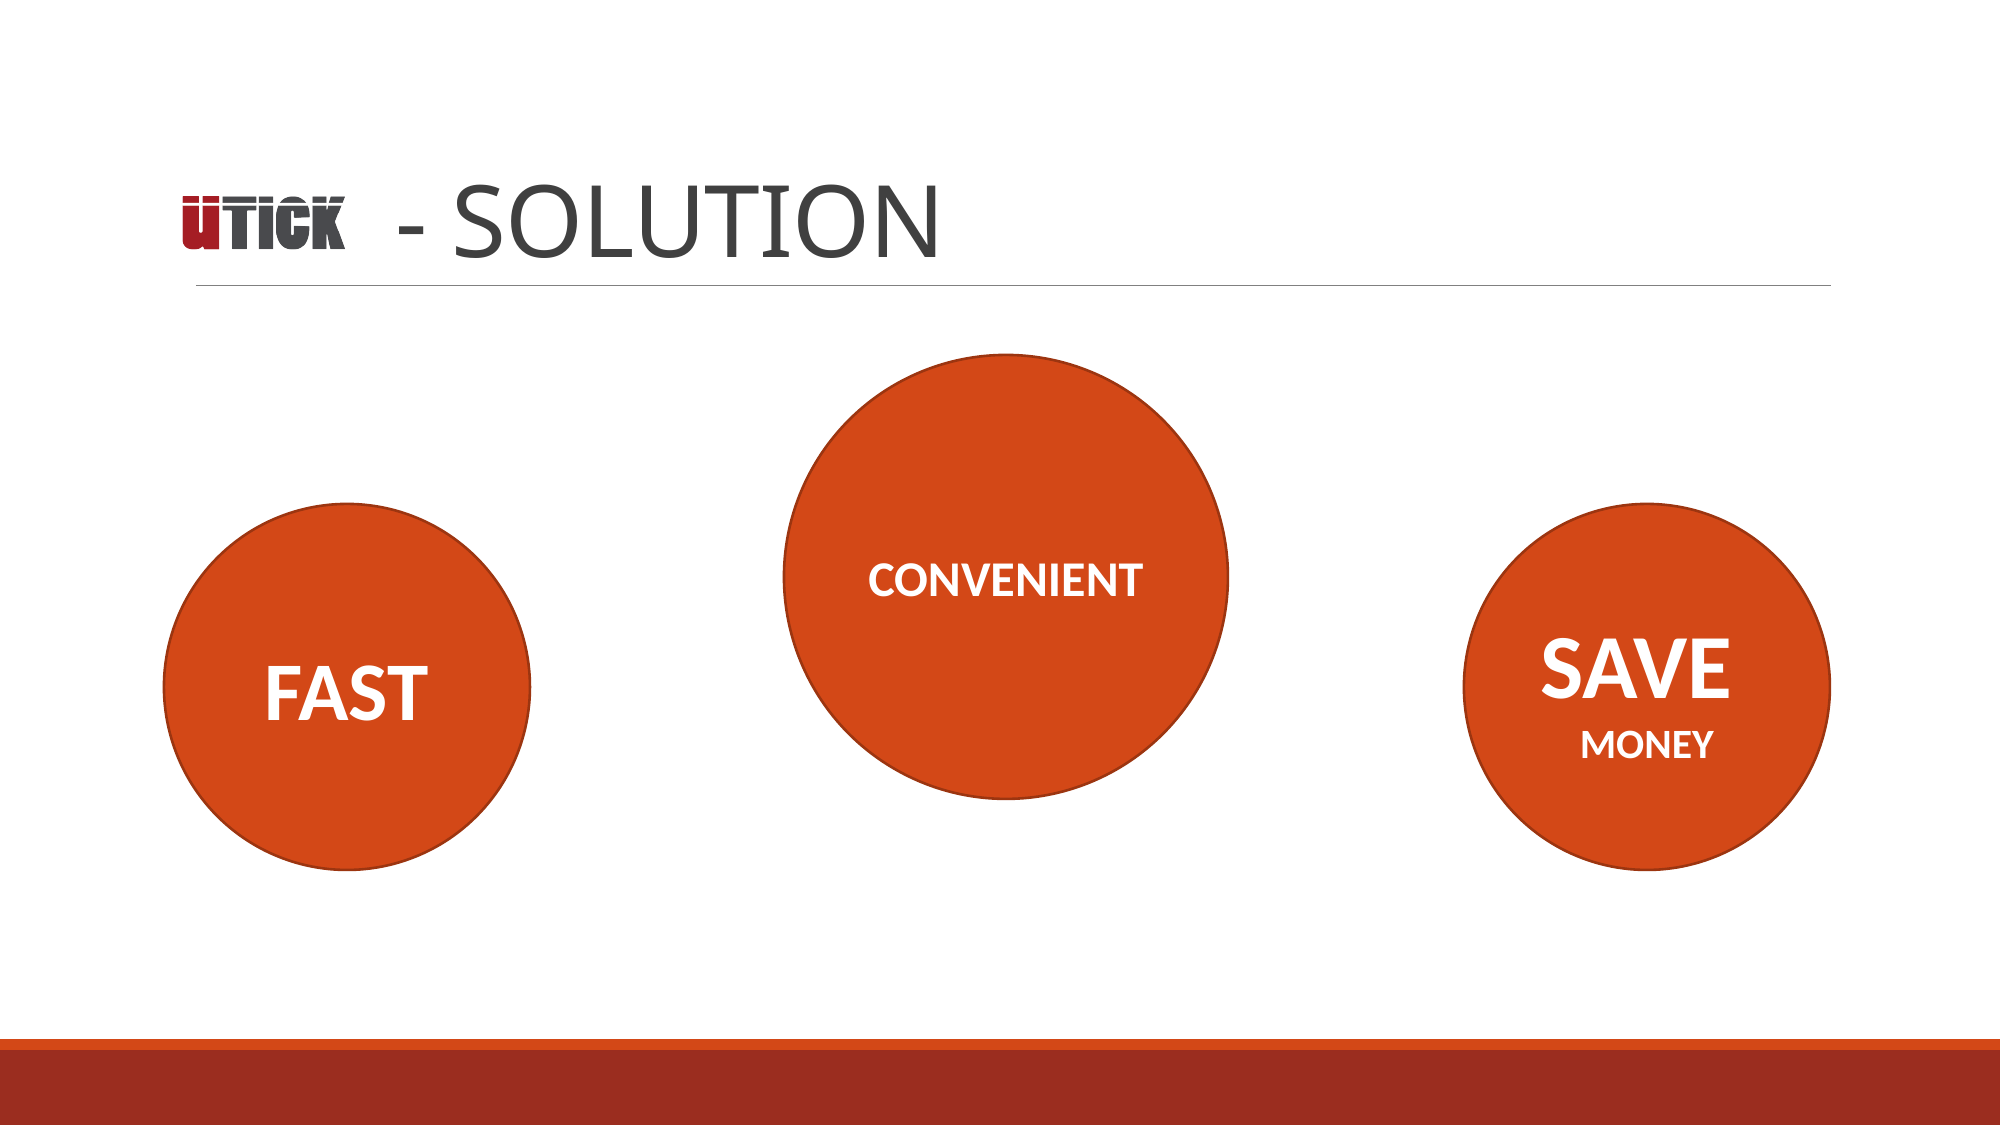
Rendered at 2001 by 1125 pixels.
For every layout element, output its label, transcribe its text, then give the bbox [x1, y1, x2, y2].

text_box SAVE MONEY [1462, 502, 1832, 872]
text_box CONVENIENT [782, 353, 1230, 801]
text_box FAST [162, 502, 532, 872]
picture [179, 194, 348, 251]
title - SOLUTION [180, 47, 1830, 285]
